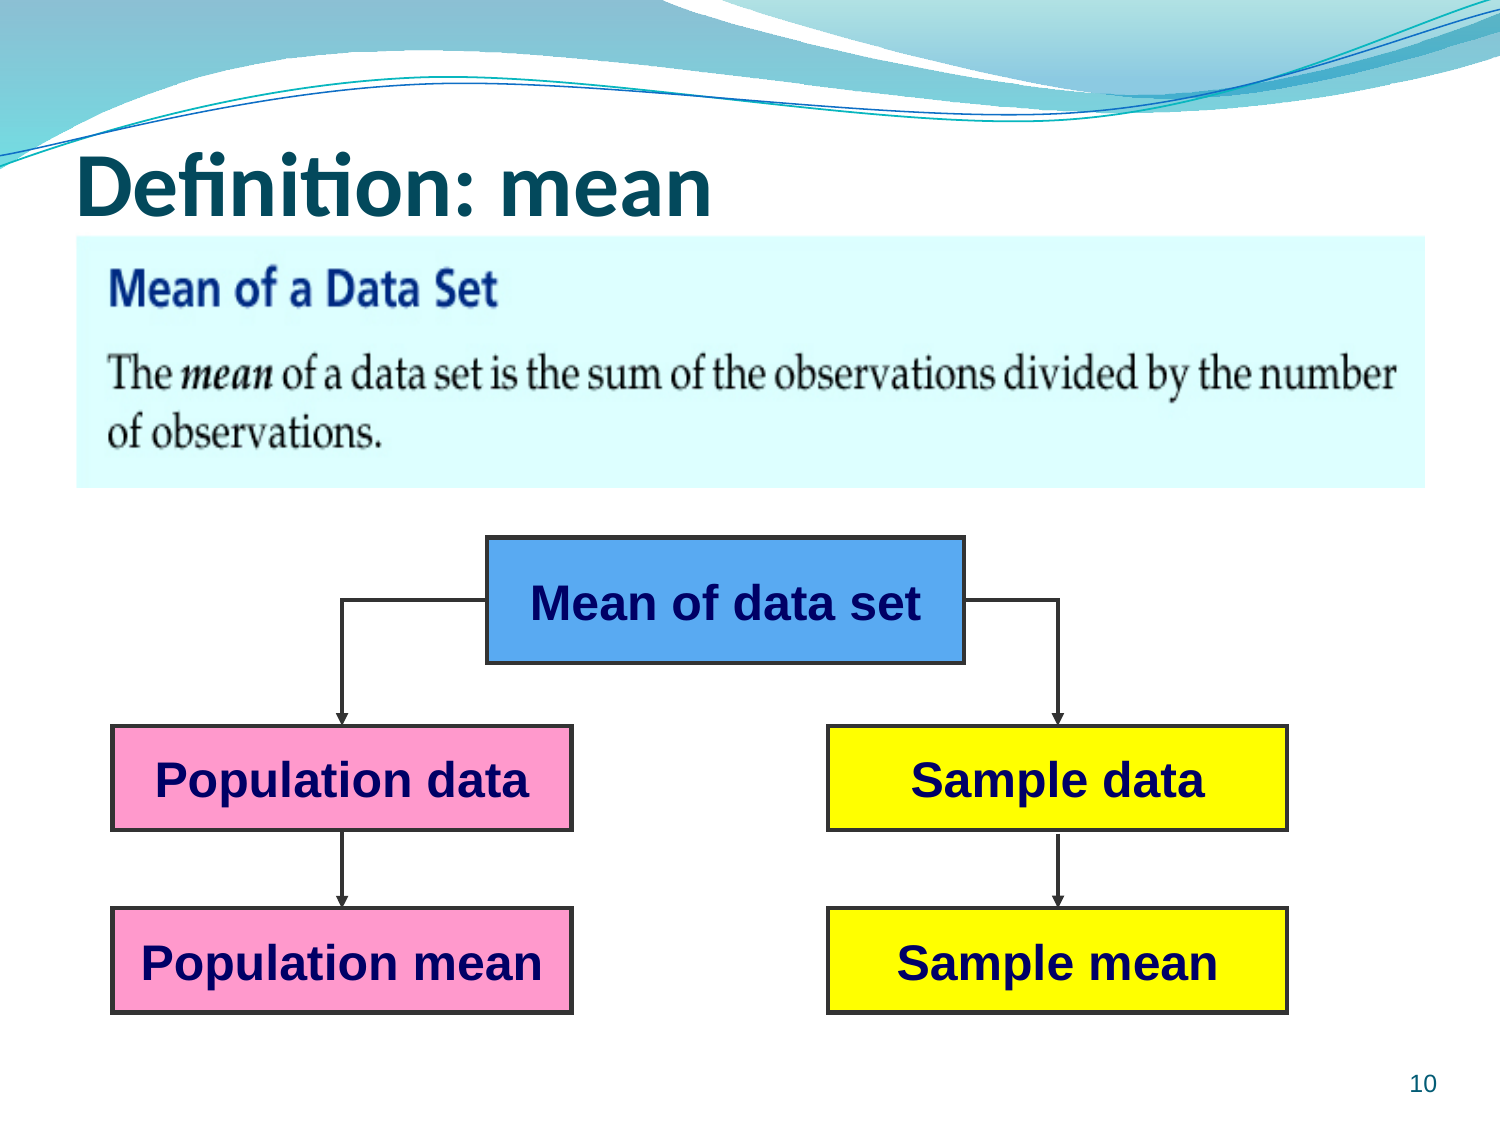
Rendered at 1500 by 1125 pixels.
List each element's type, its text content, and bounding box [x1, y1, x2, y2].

slide_number 10 [887, 1037, 1438, 1098]
picture [74, 232, 1426, 488]
title Definition: mean [74, 99, 1426, 232]
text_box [112, 537, 1288, 1013]
